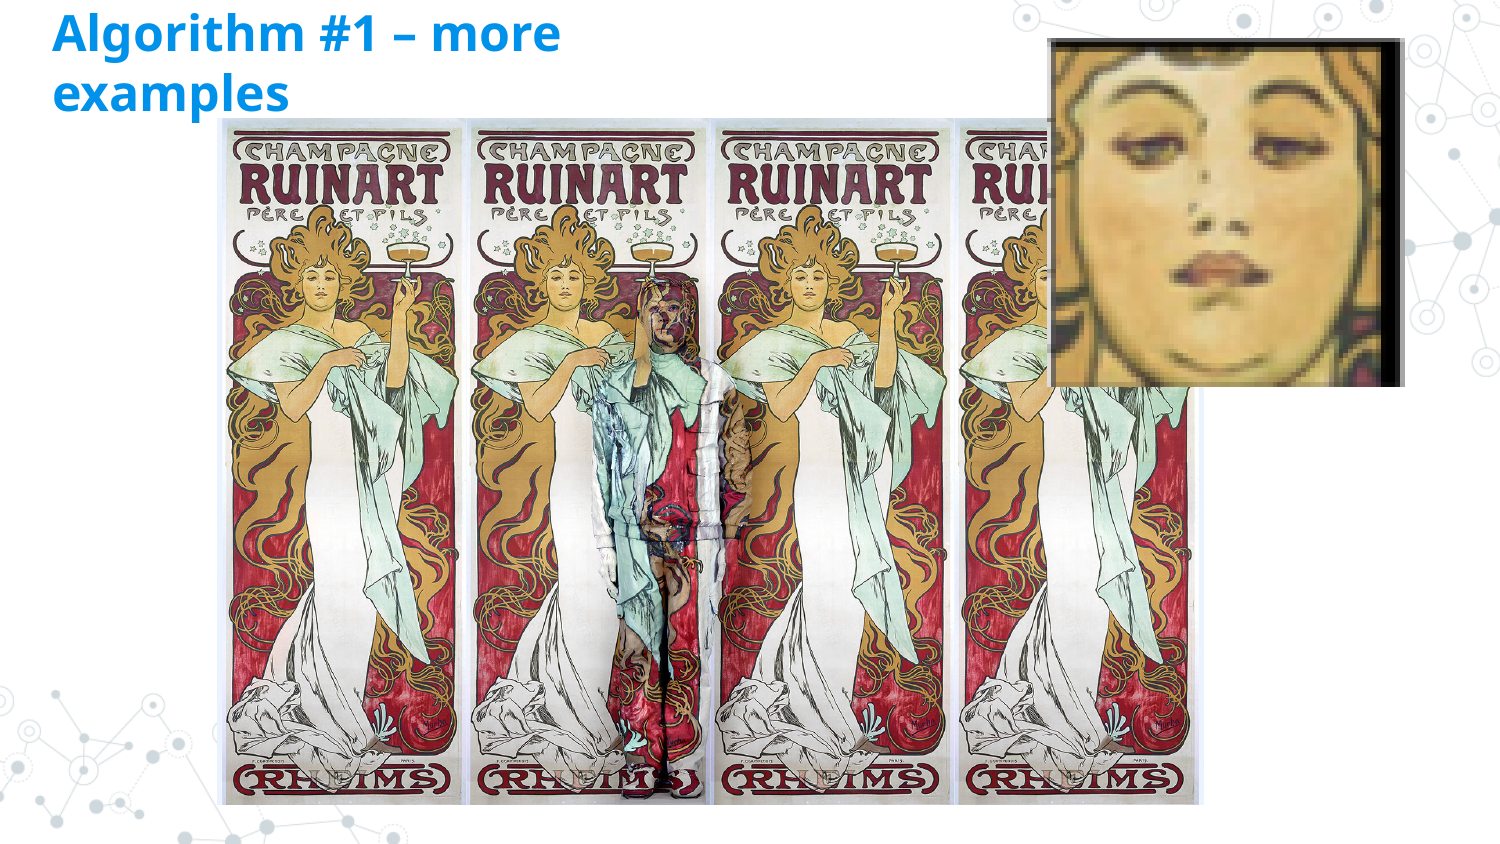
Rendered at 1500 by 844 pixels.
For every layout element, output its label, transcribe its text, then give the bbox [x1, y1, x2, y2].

picture [0, 0, 1500, 844]
text_box Algorithm #1 – more examples [37, 23, 738, 99]
